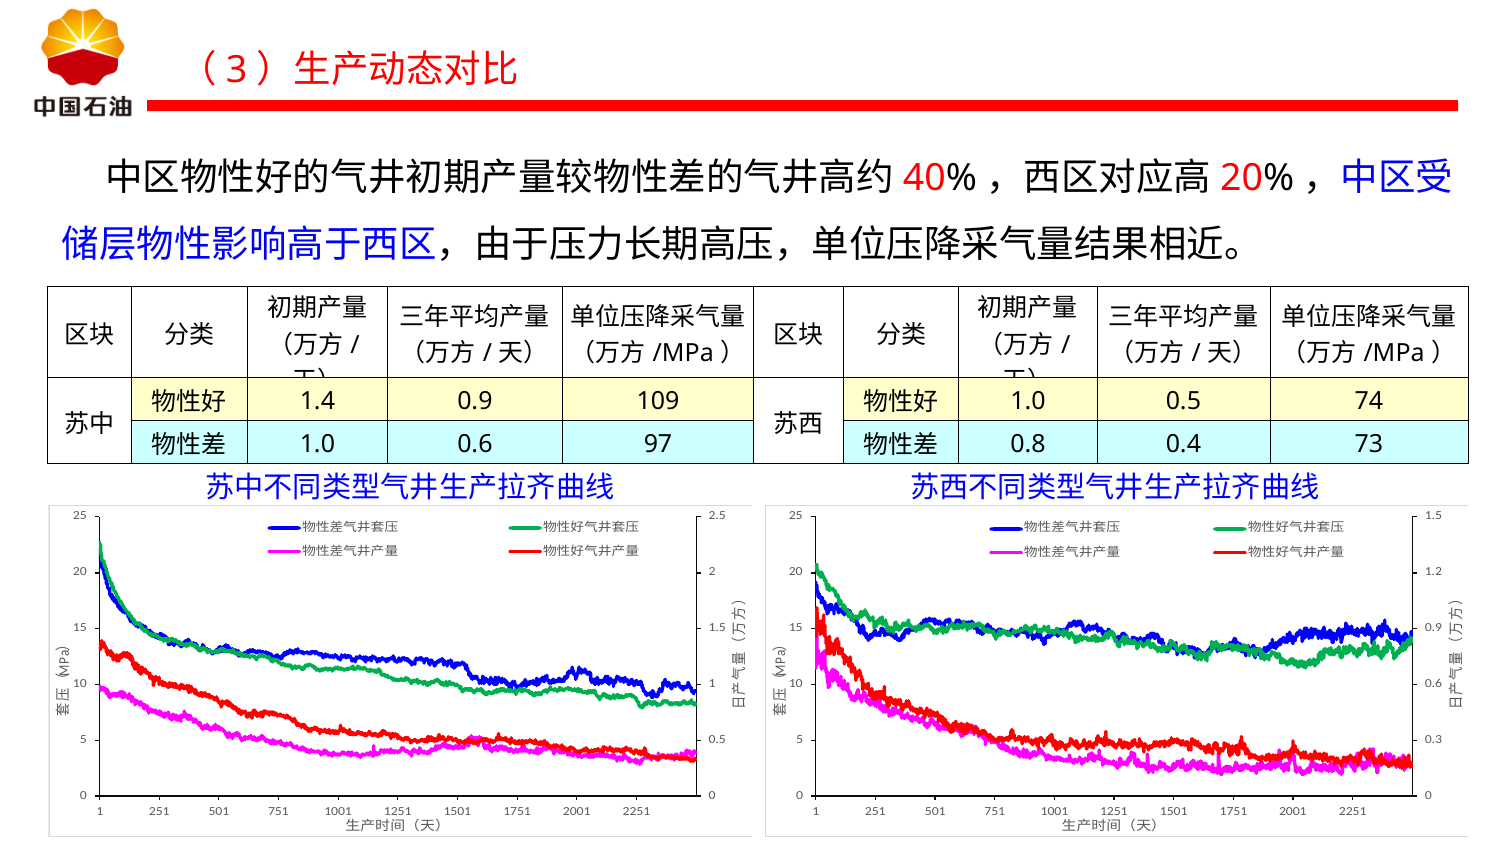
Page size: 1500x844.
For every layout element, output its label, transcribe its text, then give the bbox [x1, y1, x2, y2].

table_cell 苏西 [754, 378, 843, 463]
table_header 分类 [844, 287, 958, 377]
table_cell 苏中 [48, 378, 131, 463]
text_box （3）生产动态对比 [164, 14, 1233, 97]
table_header 初期产量 （万方/天） [959, 287, 1097, 377]
table_header 初期产量 （万方/天） [248, 287, 387, 377]
table_cell 74 [1271, 378, 1468, 420]
table_cell 1.0 [248, 421, 387, 463]
table_cell 物性好 [844, 378, 958, 420]
picture [48, 504, 752, 837]
table_header 区块 [754, 287, 843, 377]
table_cell 0.5 [1098, 378, 1270, 420]
table_cell 0.9 [388, 378, 562, 420]
table_cell 109 [563, 378, 753, 420]
text_box 苏西不同类型气井生产拉齐曲线 [799, 464, 1430, 503]
picture [32, 8, 133, 118]
table_cell 1.0 [959, 378, 1097, 420]
text_box 中区物性好的气井初期产量较物性差的气井高约40%，西区对应高20%，中区受储层物性影响高于西区，由于压力长期高压，单位压降采气量结果相近。 [47, 122, 1468, 273]
table_header 单位压降采气量（万方/MPa） [1271, 287, 1468, 377]
text_box 苏中不同类型气井生产拉齐曲线 [94, 464, 725, 503]
table_cell 1.4 [248, 378, 387, 420]
table_cell 73 [1271, 421, 1468, 463]
table_cell 97 [563, 421, 753, 463]
table_cell 物性差 [132, 421, 247, 463]
table_cell 物性好 [132, 378, 247, 420]
table_header 区块 [48, 287, 131, 377]
table_header 三年平均产量（万方/天） [388, 287, 562, 377]
picture [764, 504, 1469, 837]
table_header 三年平均产量 （万方/天） [1098, 287, 1270, 377]
table_cell 0.8 [959, 421, 1097, 463]
table_header 单位压降采气量（万方/MPa） [563, 287, 753, 377]
table_cell 物性差 [844, 421, 958, 463]
table_cell 0.6 [388, 421, 562, 463]
table_cell 0.4 [1098, 421, 1270, 463]
table_header 分类 [132, 287, 247, 377]
